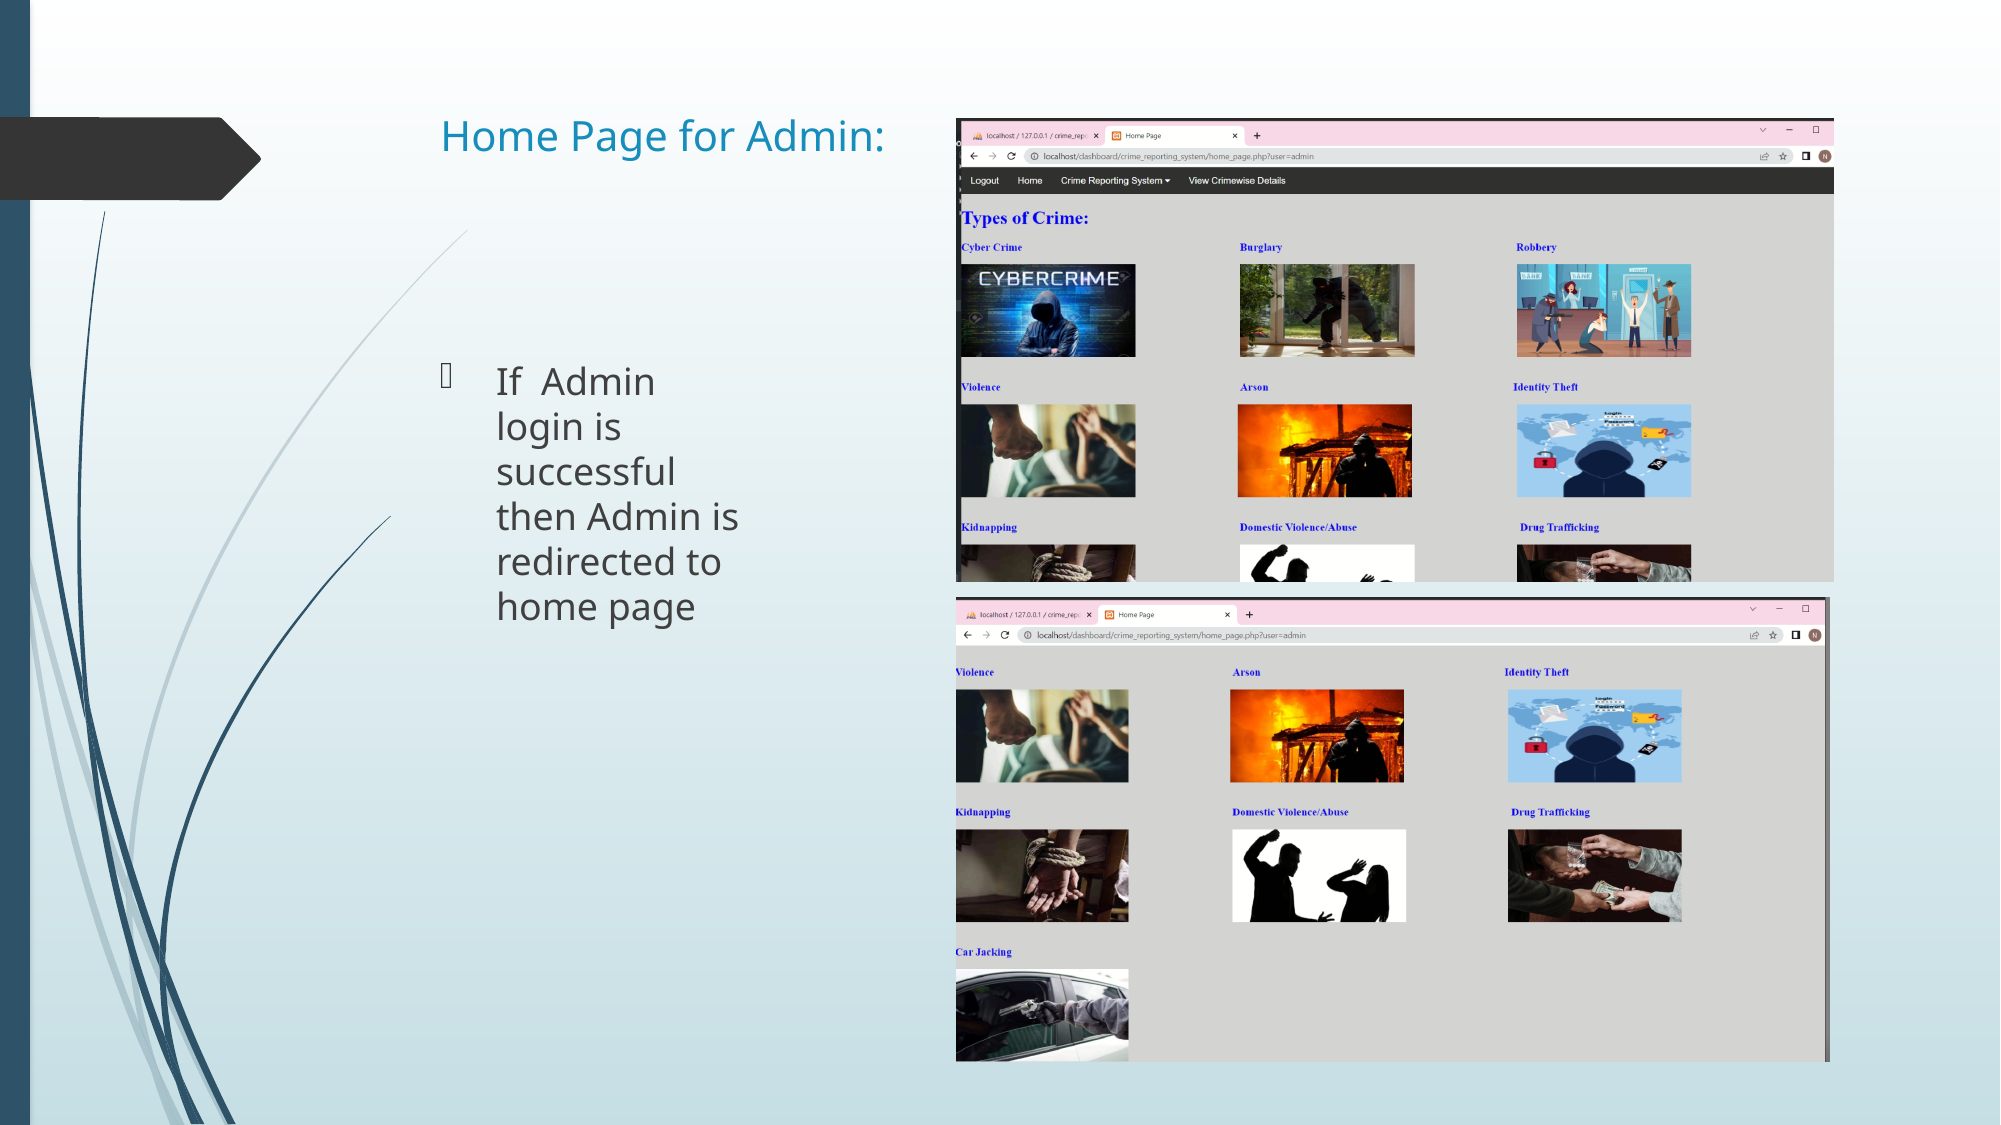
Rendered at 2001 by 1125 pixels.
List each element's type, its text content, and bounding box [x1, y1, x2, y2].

list If Admin login is successful then Admin is redirected to home page [424, 350, 764, 970]
picture [956, 117, 1834, 583]
title Home Page for Admin: [425, 102, 1888, 313]
picture [956, 597, 1830, 1062]
